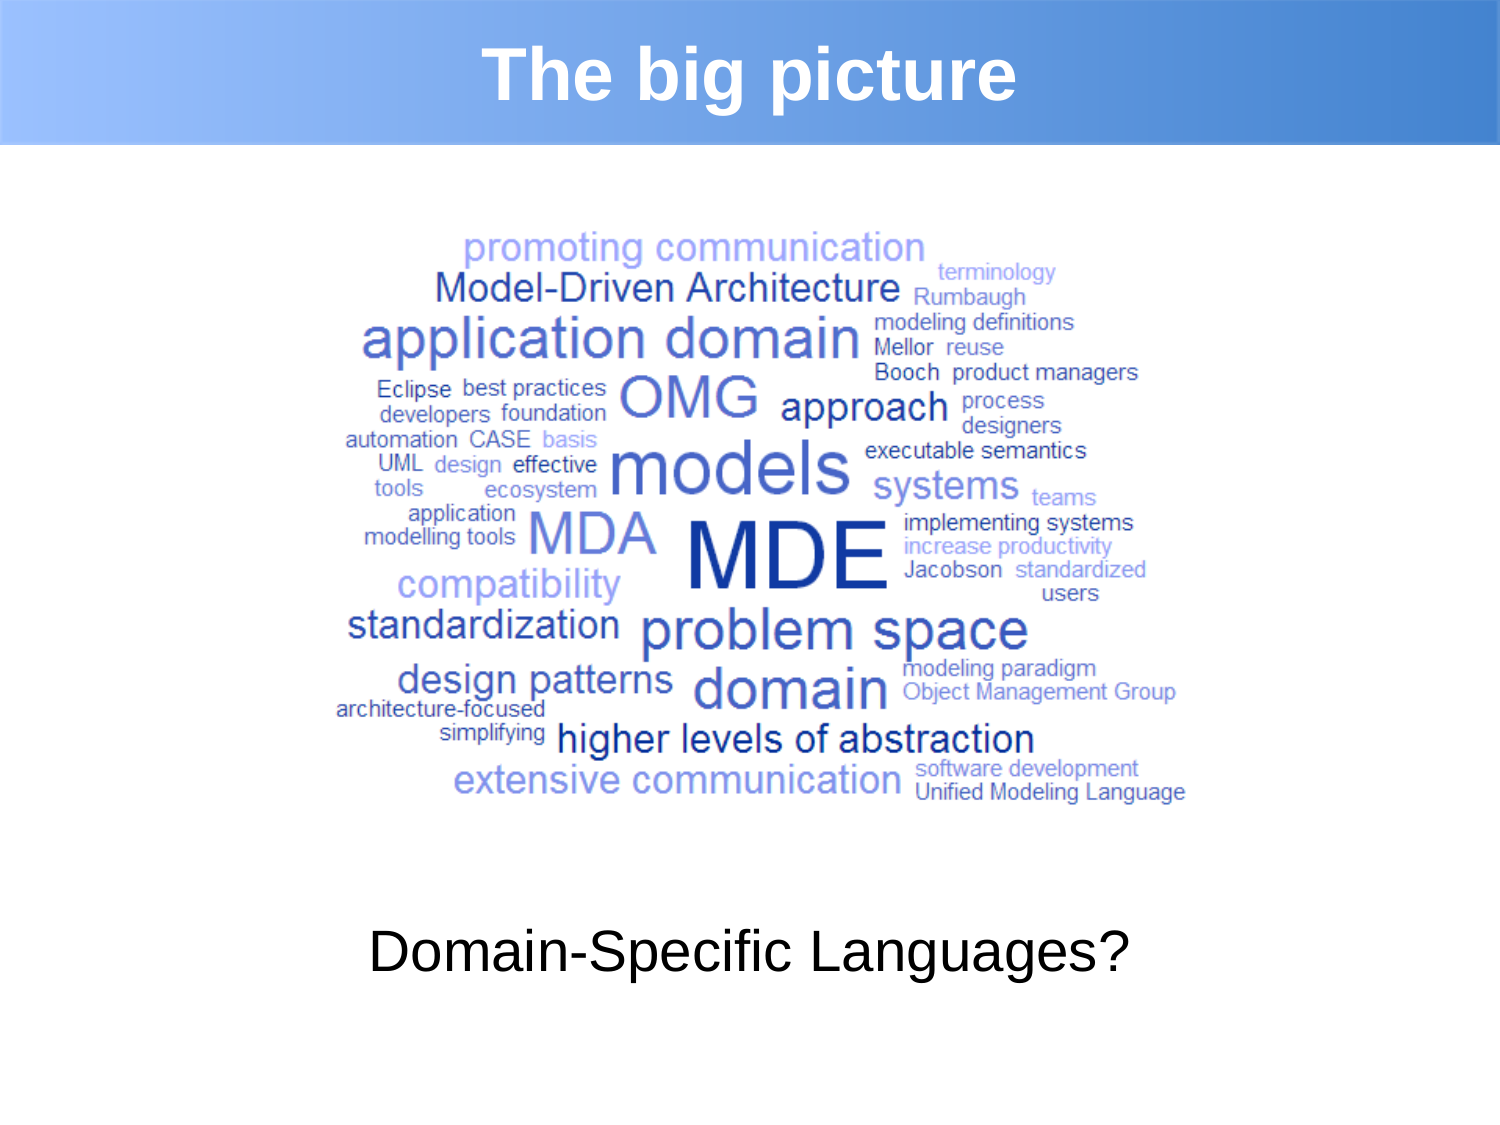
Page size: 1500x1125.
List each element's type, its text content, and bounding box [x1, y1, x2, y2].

text_box Domain-Specific Languages? [353, 905, 1147, 991]
picture [297, 219, 1203, 811]
text_box [0, 0, 1500, 146]
title The big picture [75, 14, 1425, 131]
